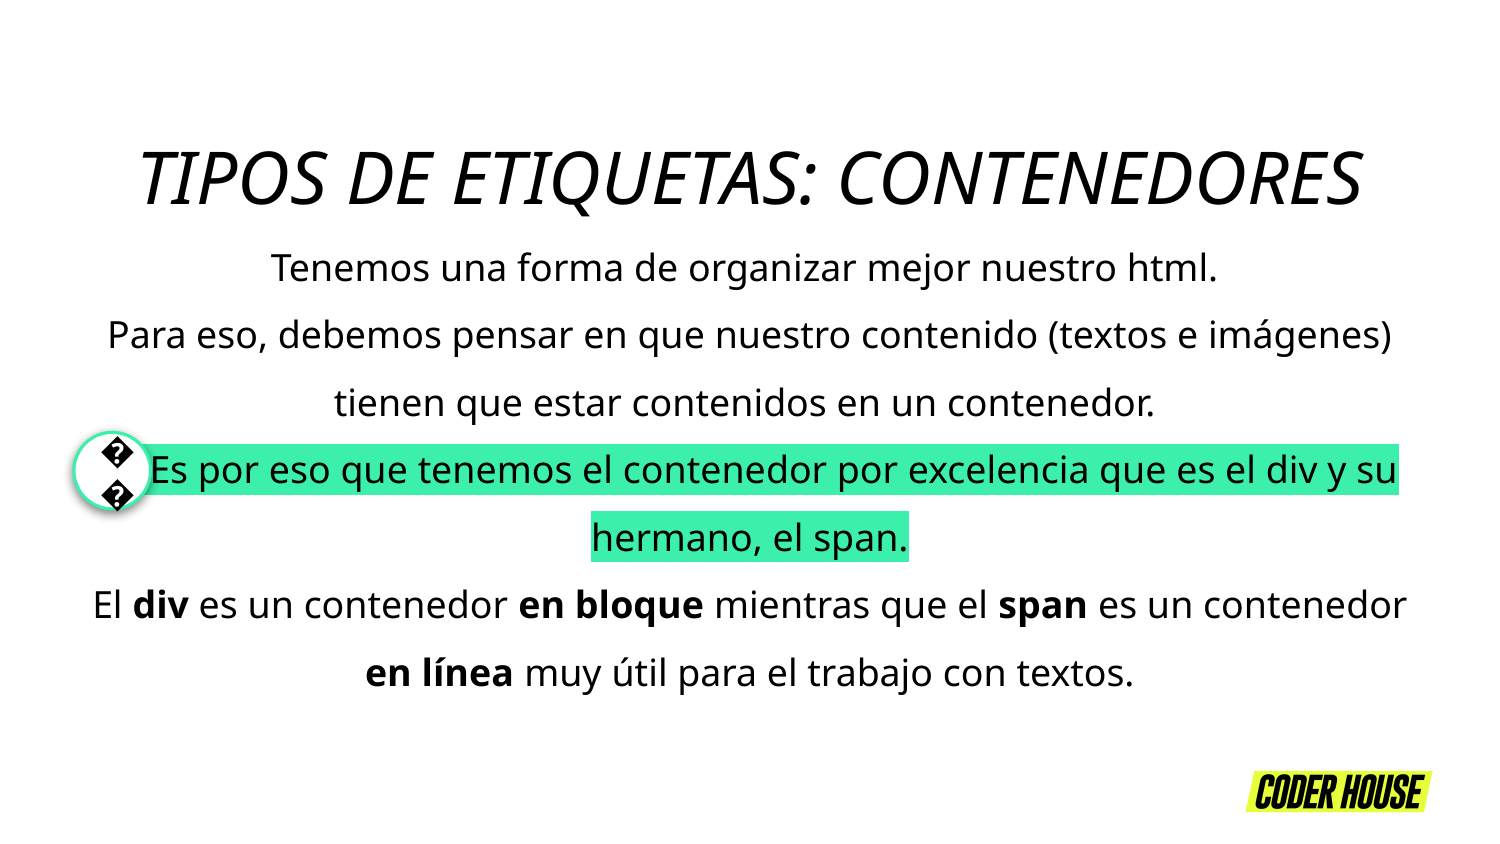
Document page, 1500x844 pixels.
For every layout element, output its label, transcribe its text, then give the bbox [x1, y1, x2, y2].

list Tenemos una forma de organizar mejor nuestro html. Para eso, debemos pensar en que nuestro contenido (textos e imágenes) tienen que estar contenidos en un contenedor. Es por eso que tenemos el contenedor por excelencia que es el div y su hermano, el span. El div es un contenedor en bloque mientras que el span es un contenedor en línea muy útil para el trabajo con textos. [51, 156, 1449, 717]
text_box 👍 [73, 432, 151, 509]
picture [1241, 764, 1437, 819]
title TIPOS DE ETIQUETAS: CONTENEDORES [51, 72, 1449, 156]
